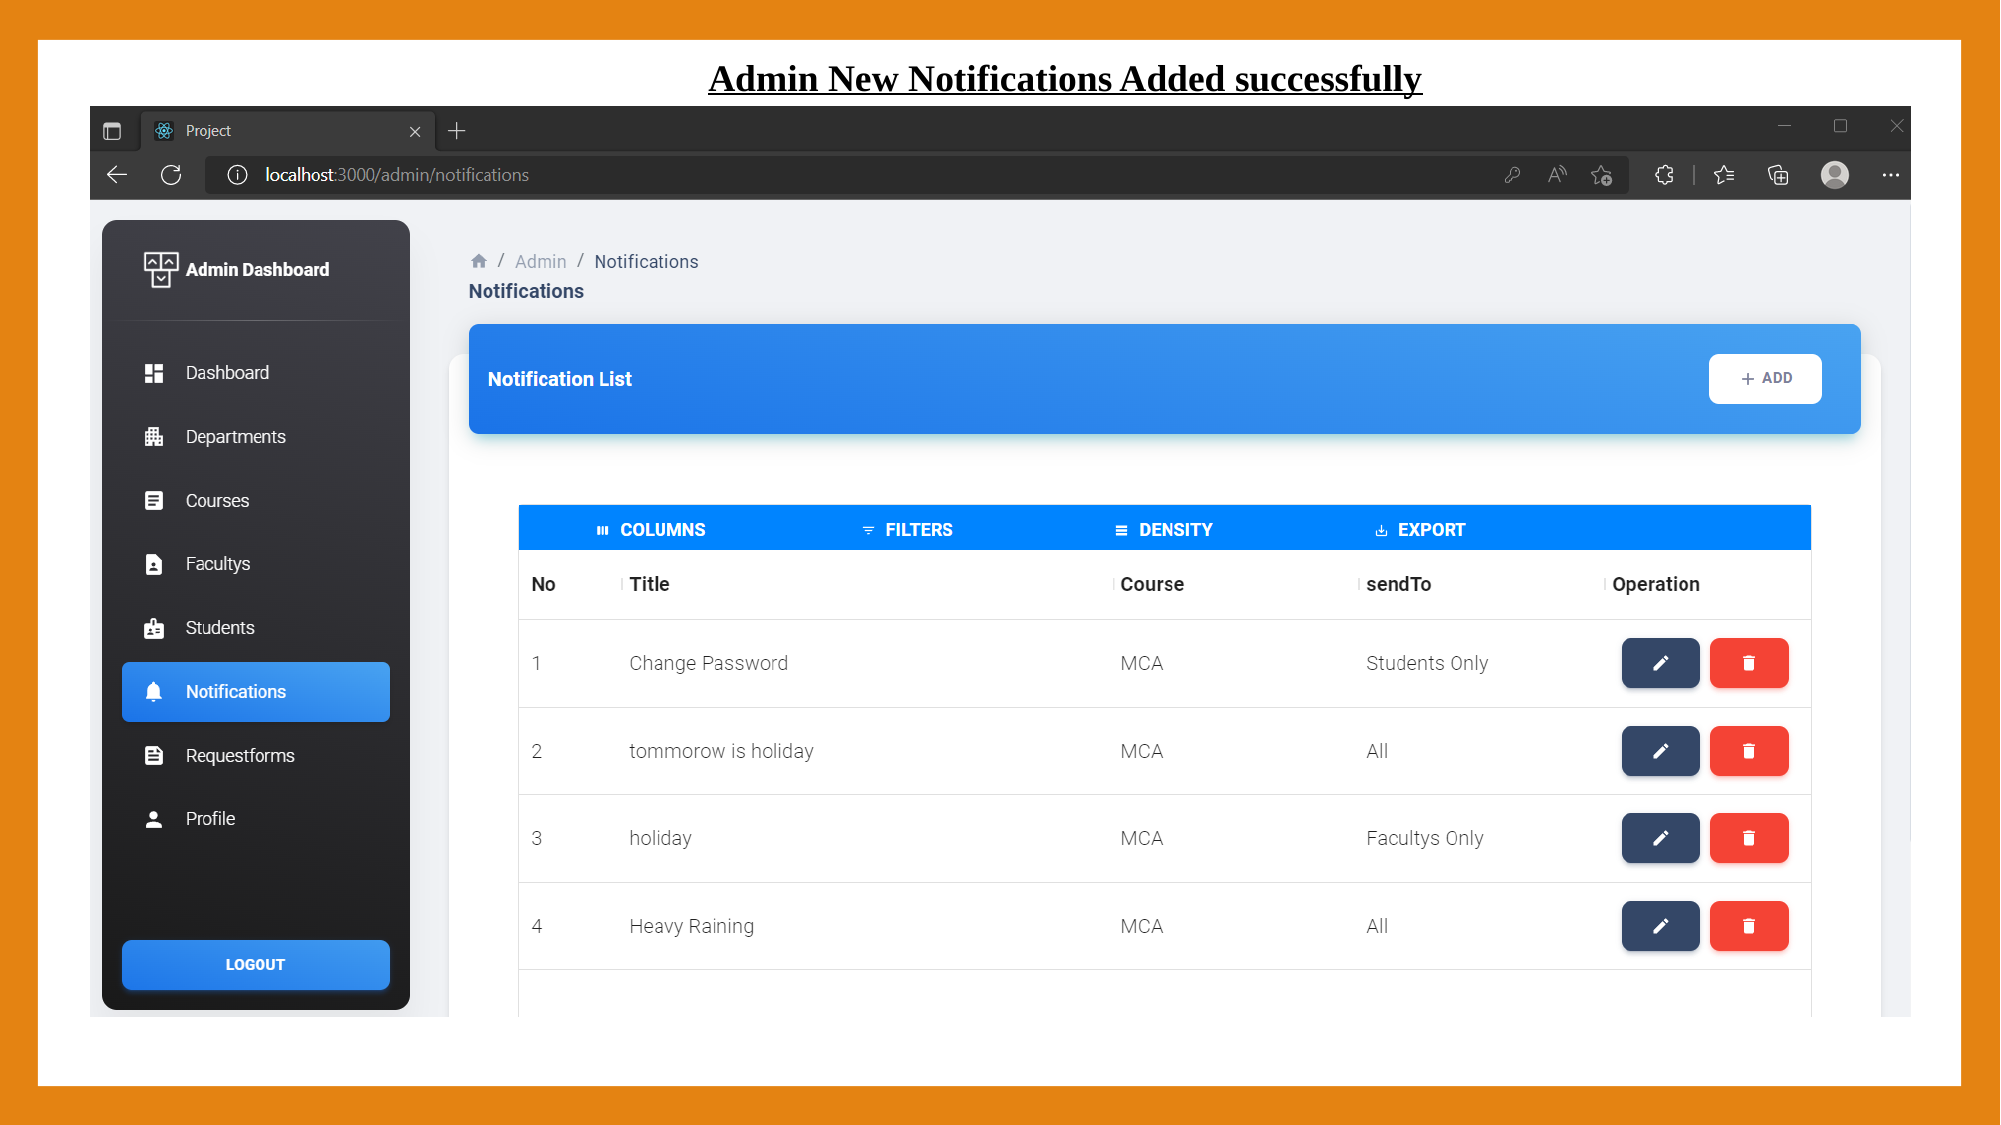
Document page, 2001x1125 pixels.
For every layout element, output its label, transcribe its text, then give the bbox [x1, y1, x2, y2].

picture [90, 106, 1911, 1017]
text_box Admin New Notifications Added successfully [693, 39, 1438, 104]
